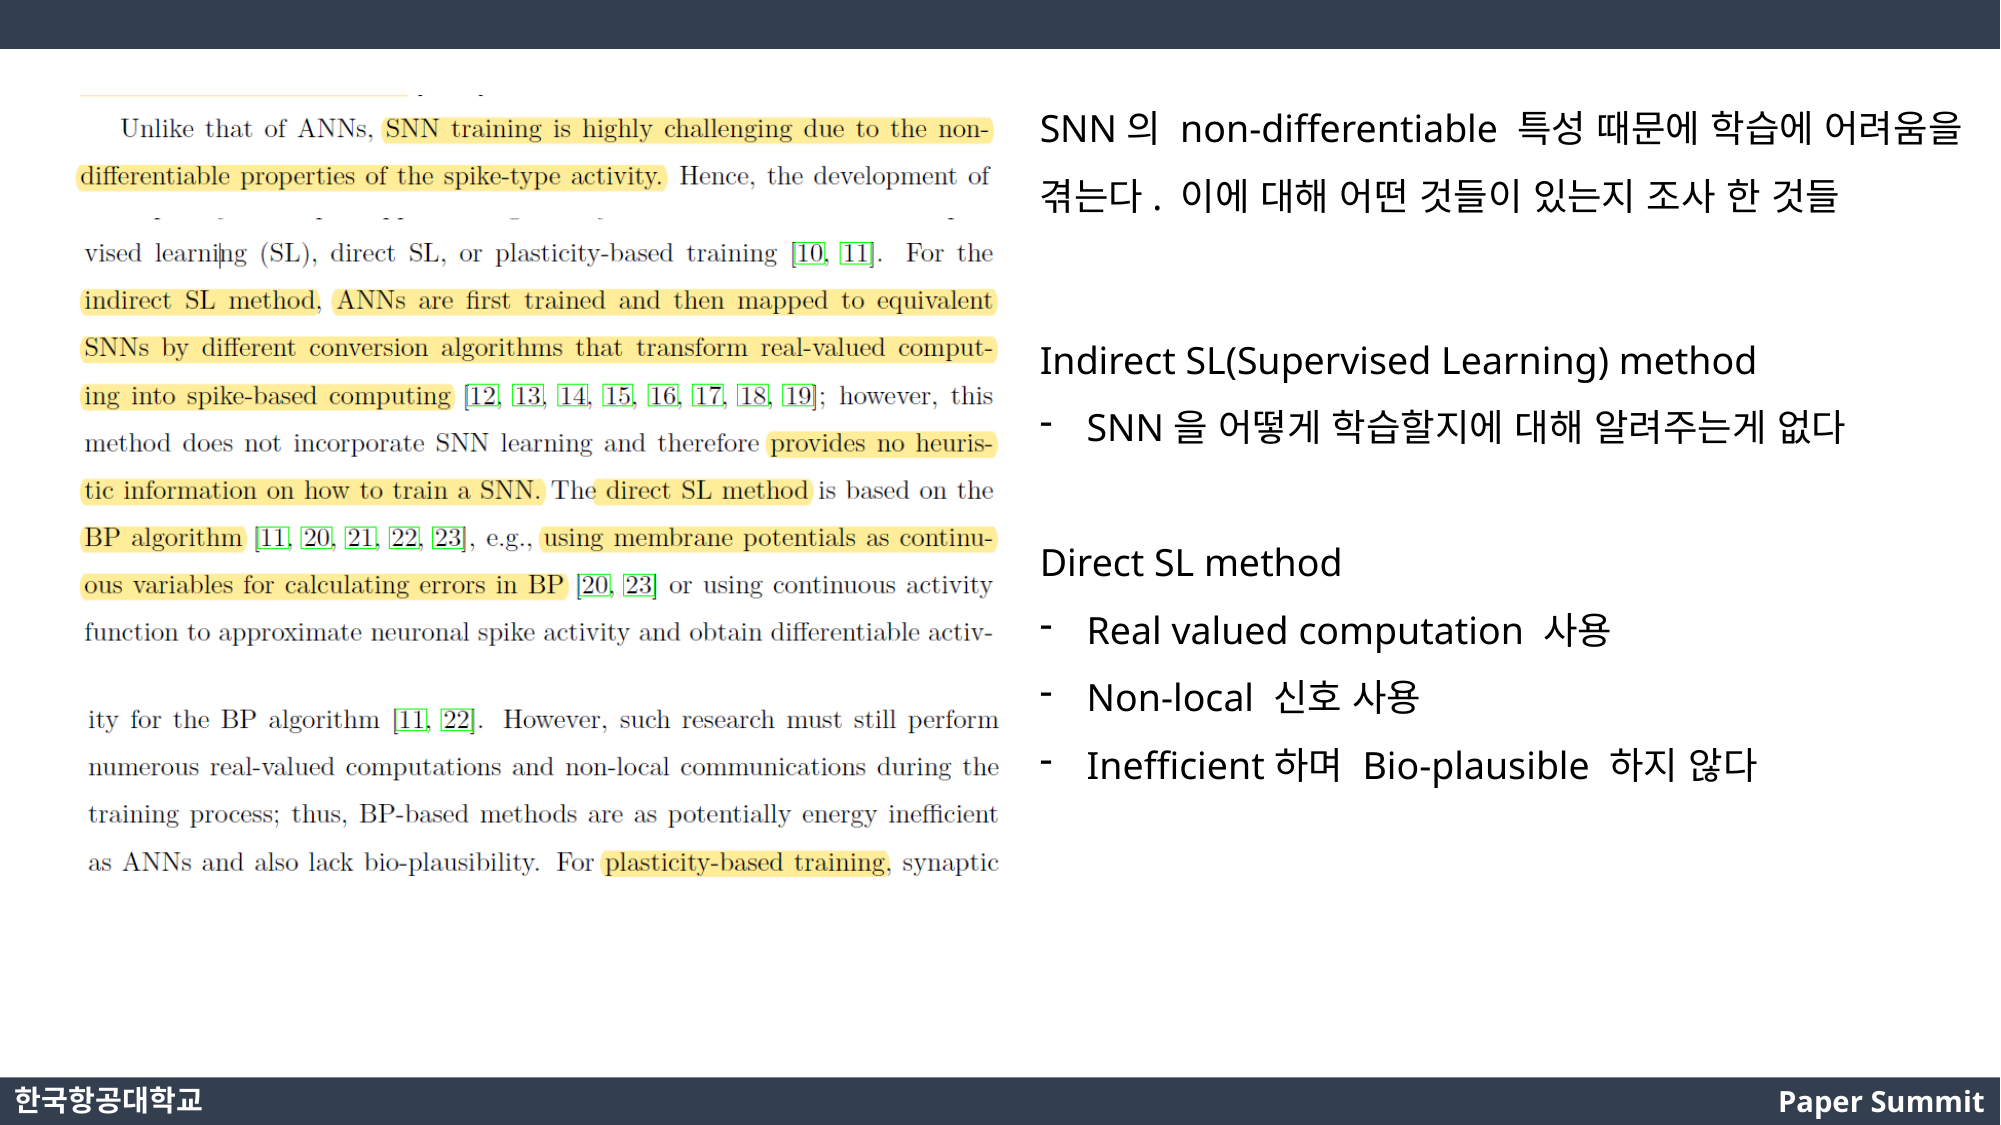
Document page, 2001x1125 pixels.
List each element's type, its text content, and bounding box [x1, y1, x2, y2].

picture [39, 218, 1025, 656]
text_box Indirect SL(Supervised Learning) method SNN을 어떻게 학습할지에 대해 알려주는게 없다 Direct SL method Real valued computation 사용 Non-local 신호 사용 Inefficient하며 Bio-plausible 하지 않다 [1024, 306, 1961, 795]
picture [39, 95, 1025, 198]
picture [39, 675, 1075, 882]
text_box SNN의 non-differentiable 특성 때문에 학습에 어려움을 겪는다. 이에 대해 어떤 것들이 있는지 조사 한 것들 [1024, 75, 2000, 226]
